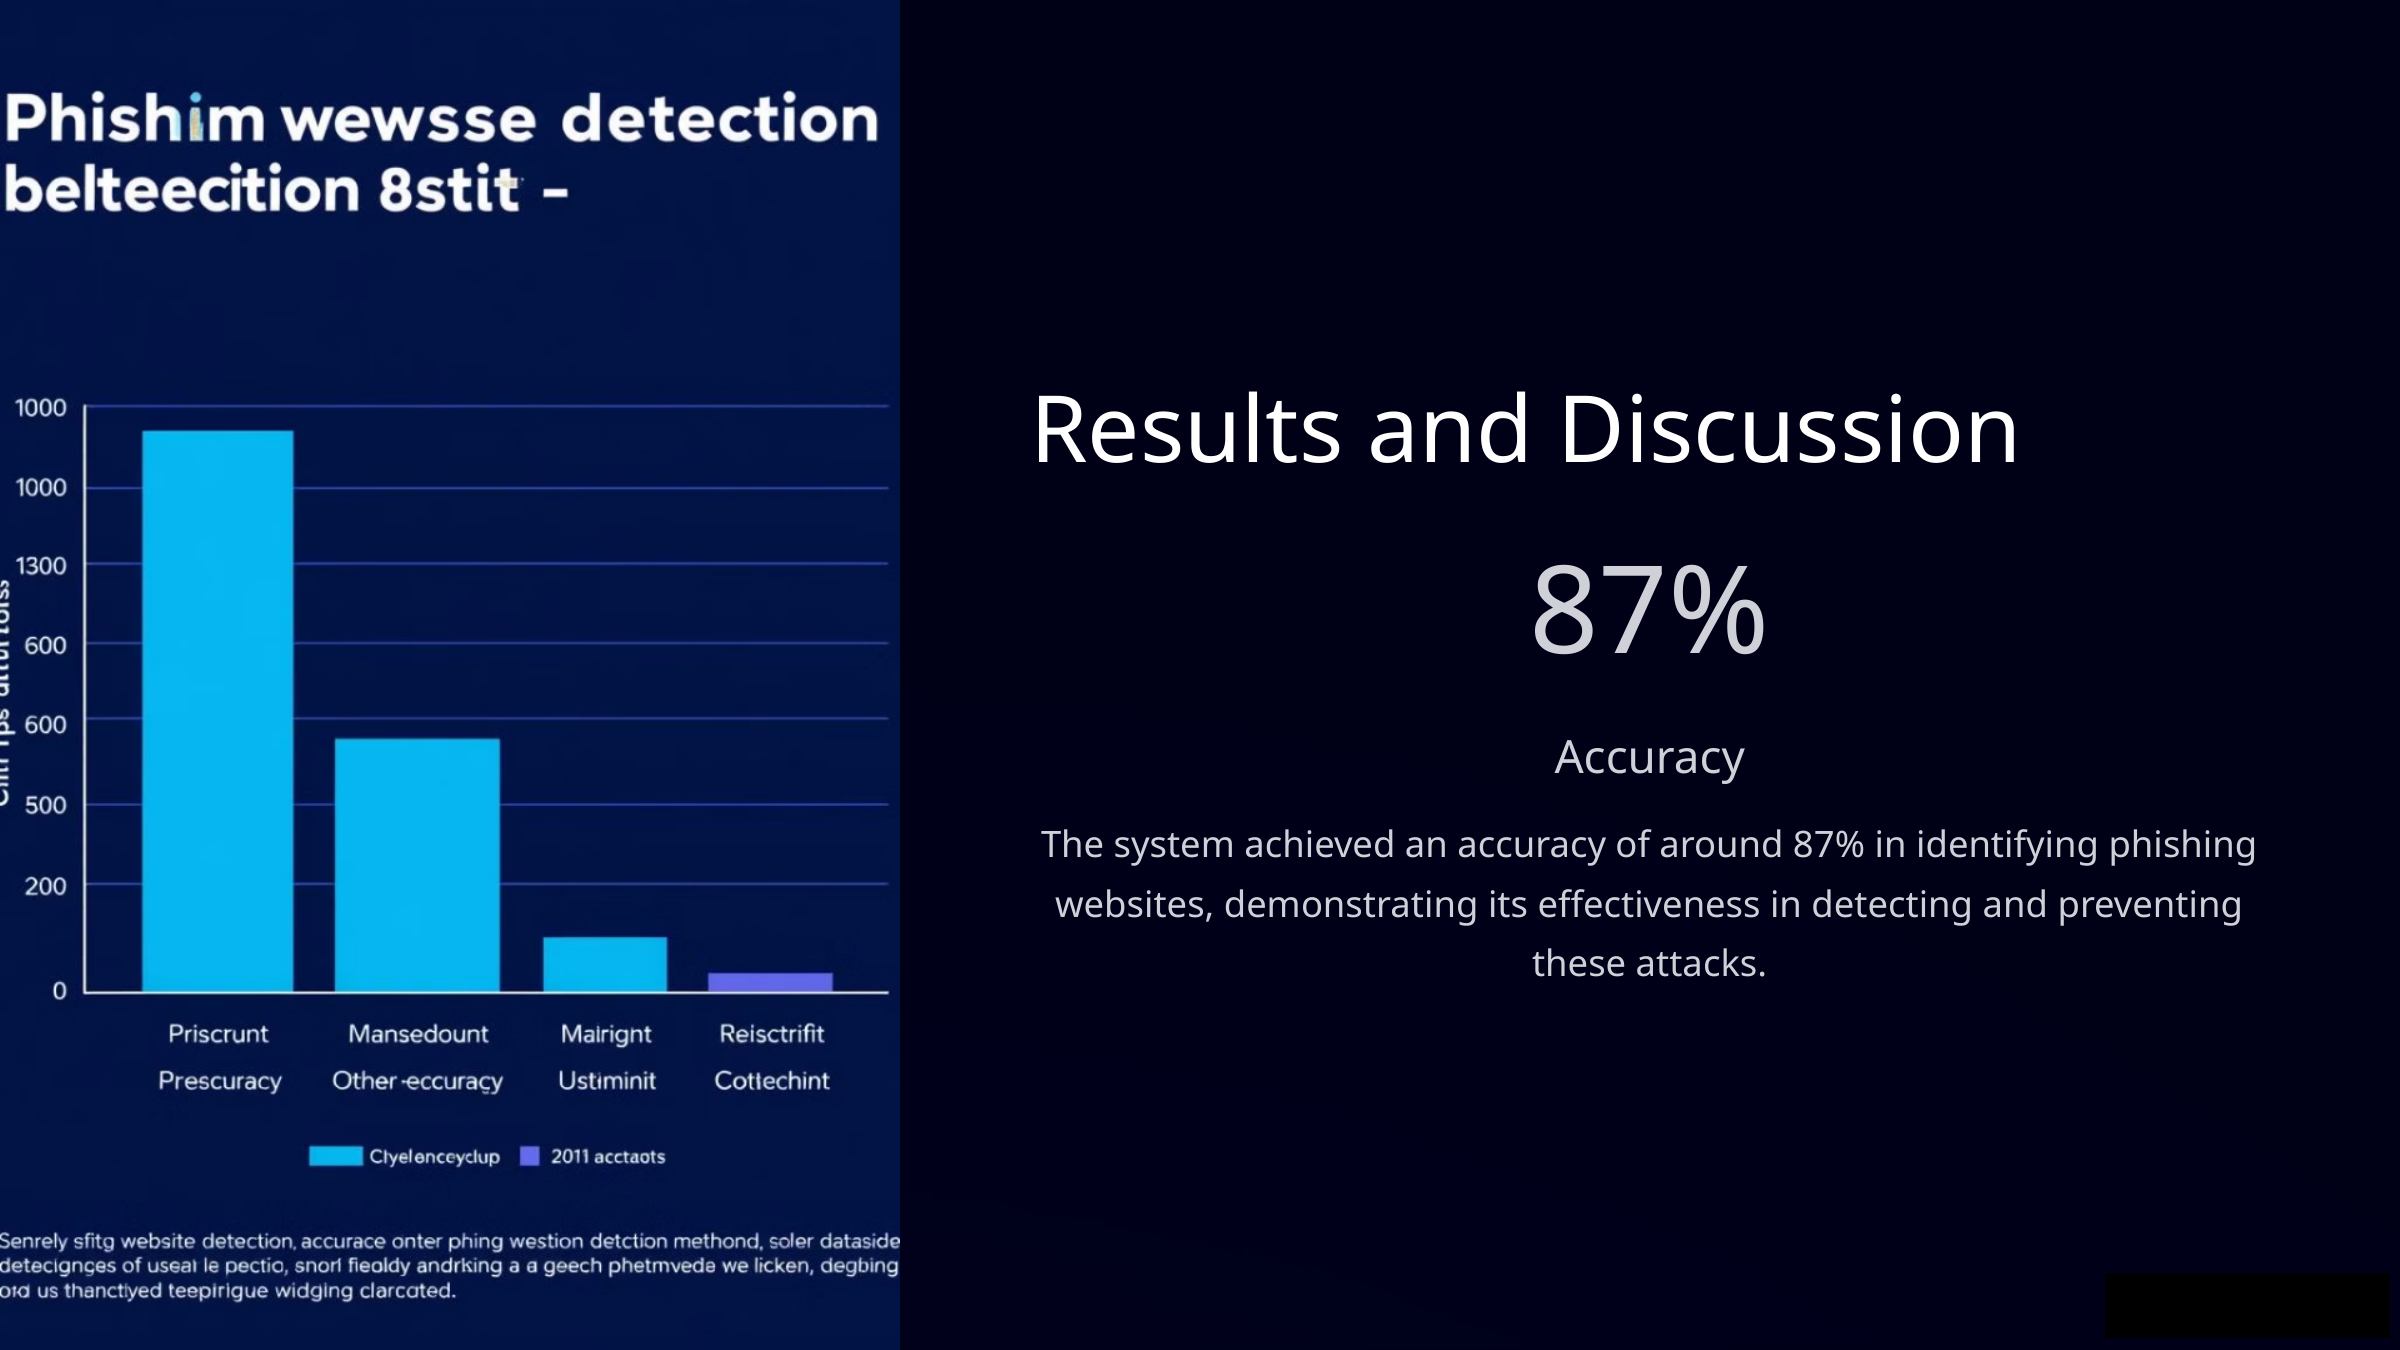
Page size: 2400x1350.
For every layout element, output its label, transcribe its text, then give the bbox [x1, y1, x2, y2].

picture [0, 0, 900, 1350]
text_box 87% [1030, 556, 2270, 679]
text_box [2105, 1273, 2390, 1338]
text_box Results and Discussion [1030, 365, 1998, 482]
text_box The system achieved an accuracy of around 87% in identifying phishing websites, demonstrating its effectiveness in detecting and preventing these attacks. [1030, 805, 2270, 985]
text_box Accuracy [1417, 725, 1883, 784]
